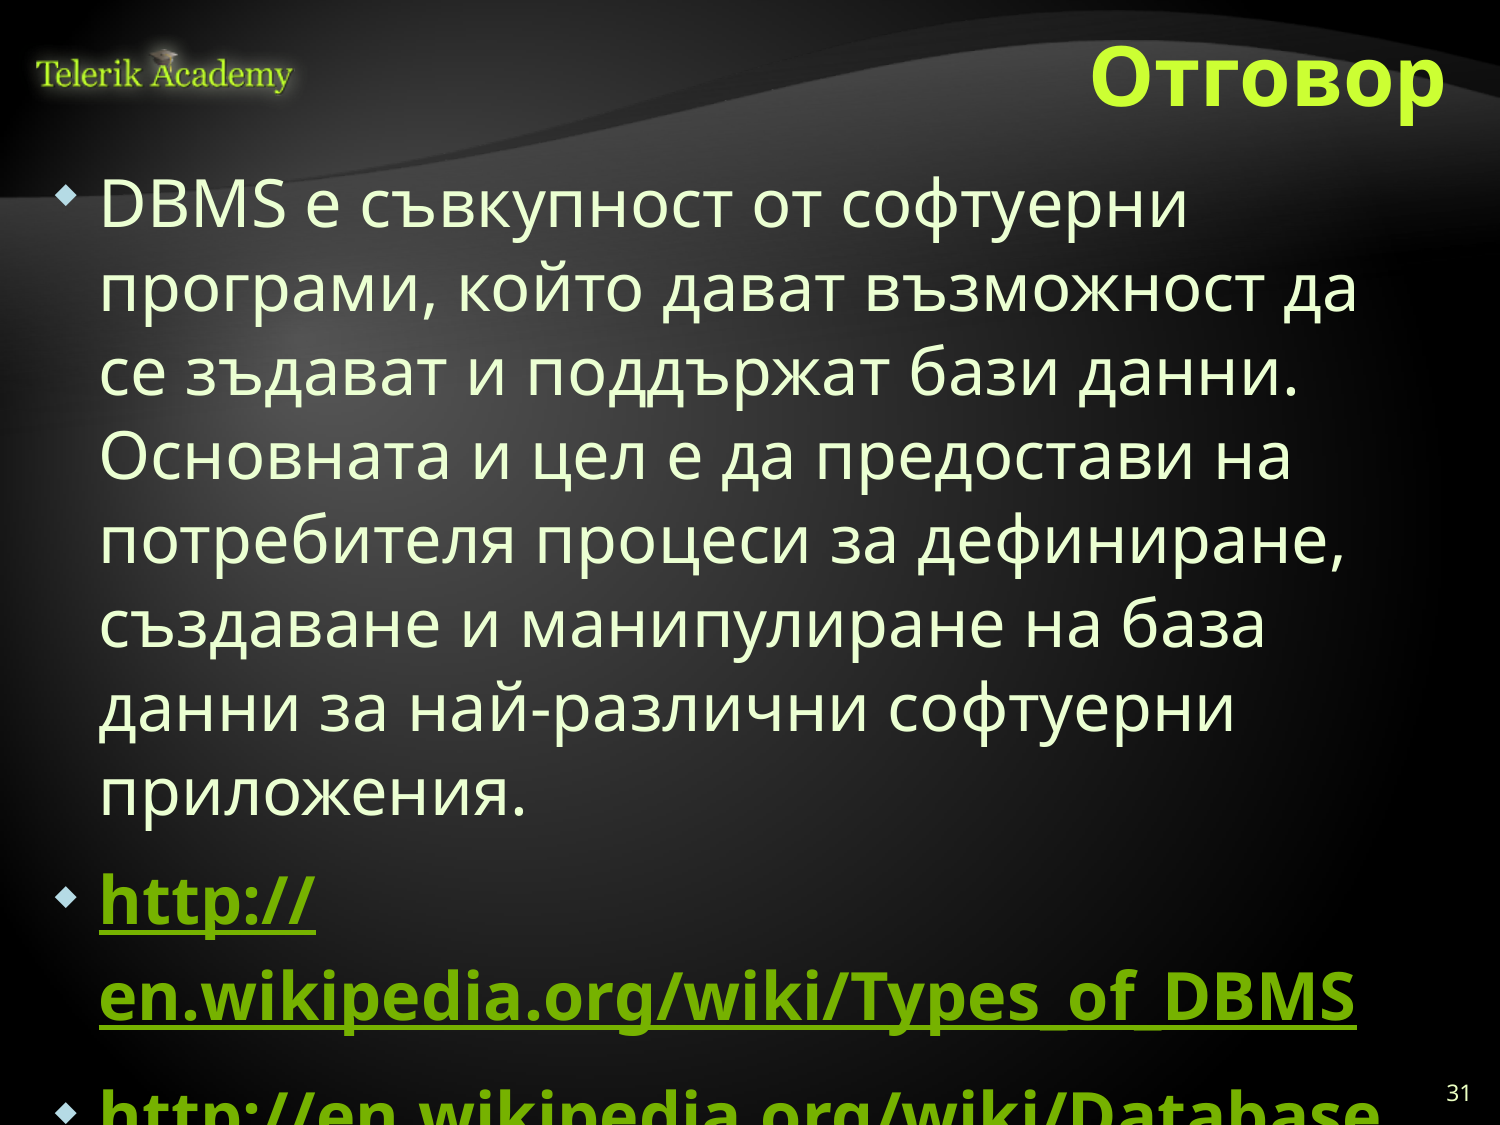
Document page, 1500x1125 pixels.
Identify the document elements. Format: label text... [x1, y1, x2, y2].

list DBMS е съвкупност от софтуерни програми, който дават възможност да се зъдават и поддържат бази данни. Основната и цел е да предостави на потребителя процеси за дефиниране, създаване и манипулиране на база данни за най-различни софтуерни приложения. http://en.wikipedia.org/wiki/Types_of_DBMS http://en.wikipedia.org/wiki/Database [37, 149, 1463, 1100]
title Отговор [300, 12, 1463, 149]
picture [0, 0, 1500, 1125]
slide_number 31 [1412, 1074, 1488, 1113]
